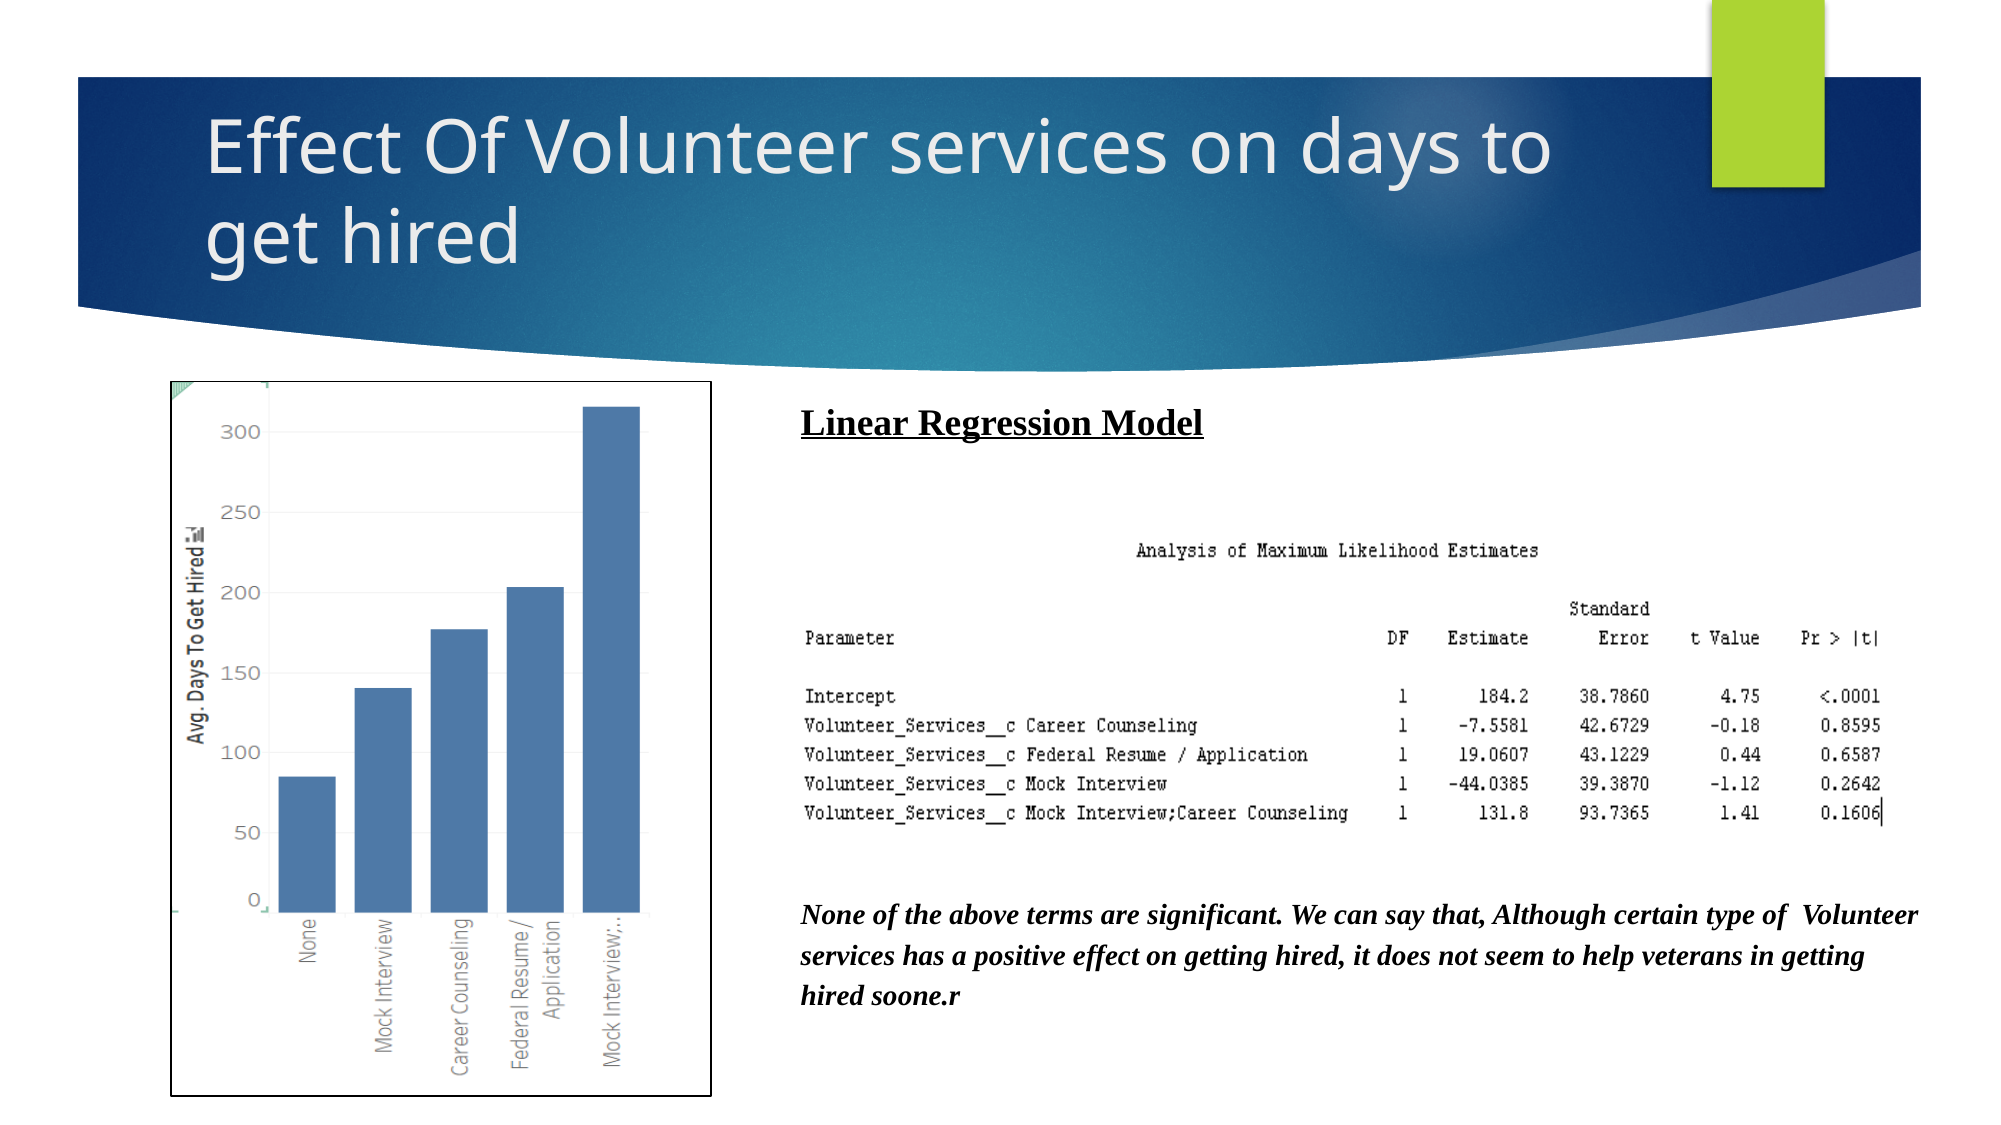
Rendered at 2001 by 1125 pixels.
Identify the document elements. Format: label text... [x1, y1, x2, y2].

picture [79, 78, 1920, 371]
picture [171, 382, 711, 1096]
title Effect Of Volunteer services on days to get hired [189, 101, 1627, 276]
text_box Linear Regression Model None of the above terms are significant. We can say that, Although certain type of Volunteer services has a positive effect on getting hired, it does not seem to help veterans in getting hired soone.r [785, 382, 1943, 1019]
picture [801, 499, 1917, 855]
